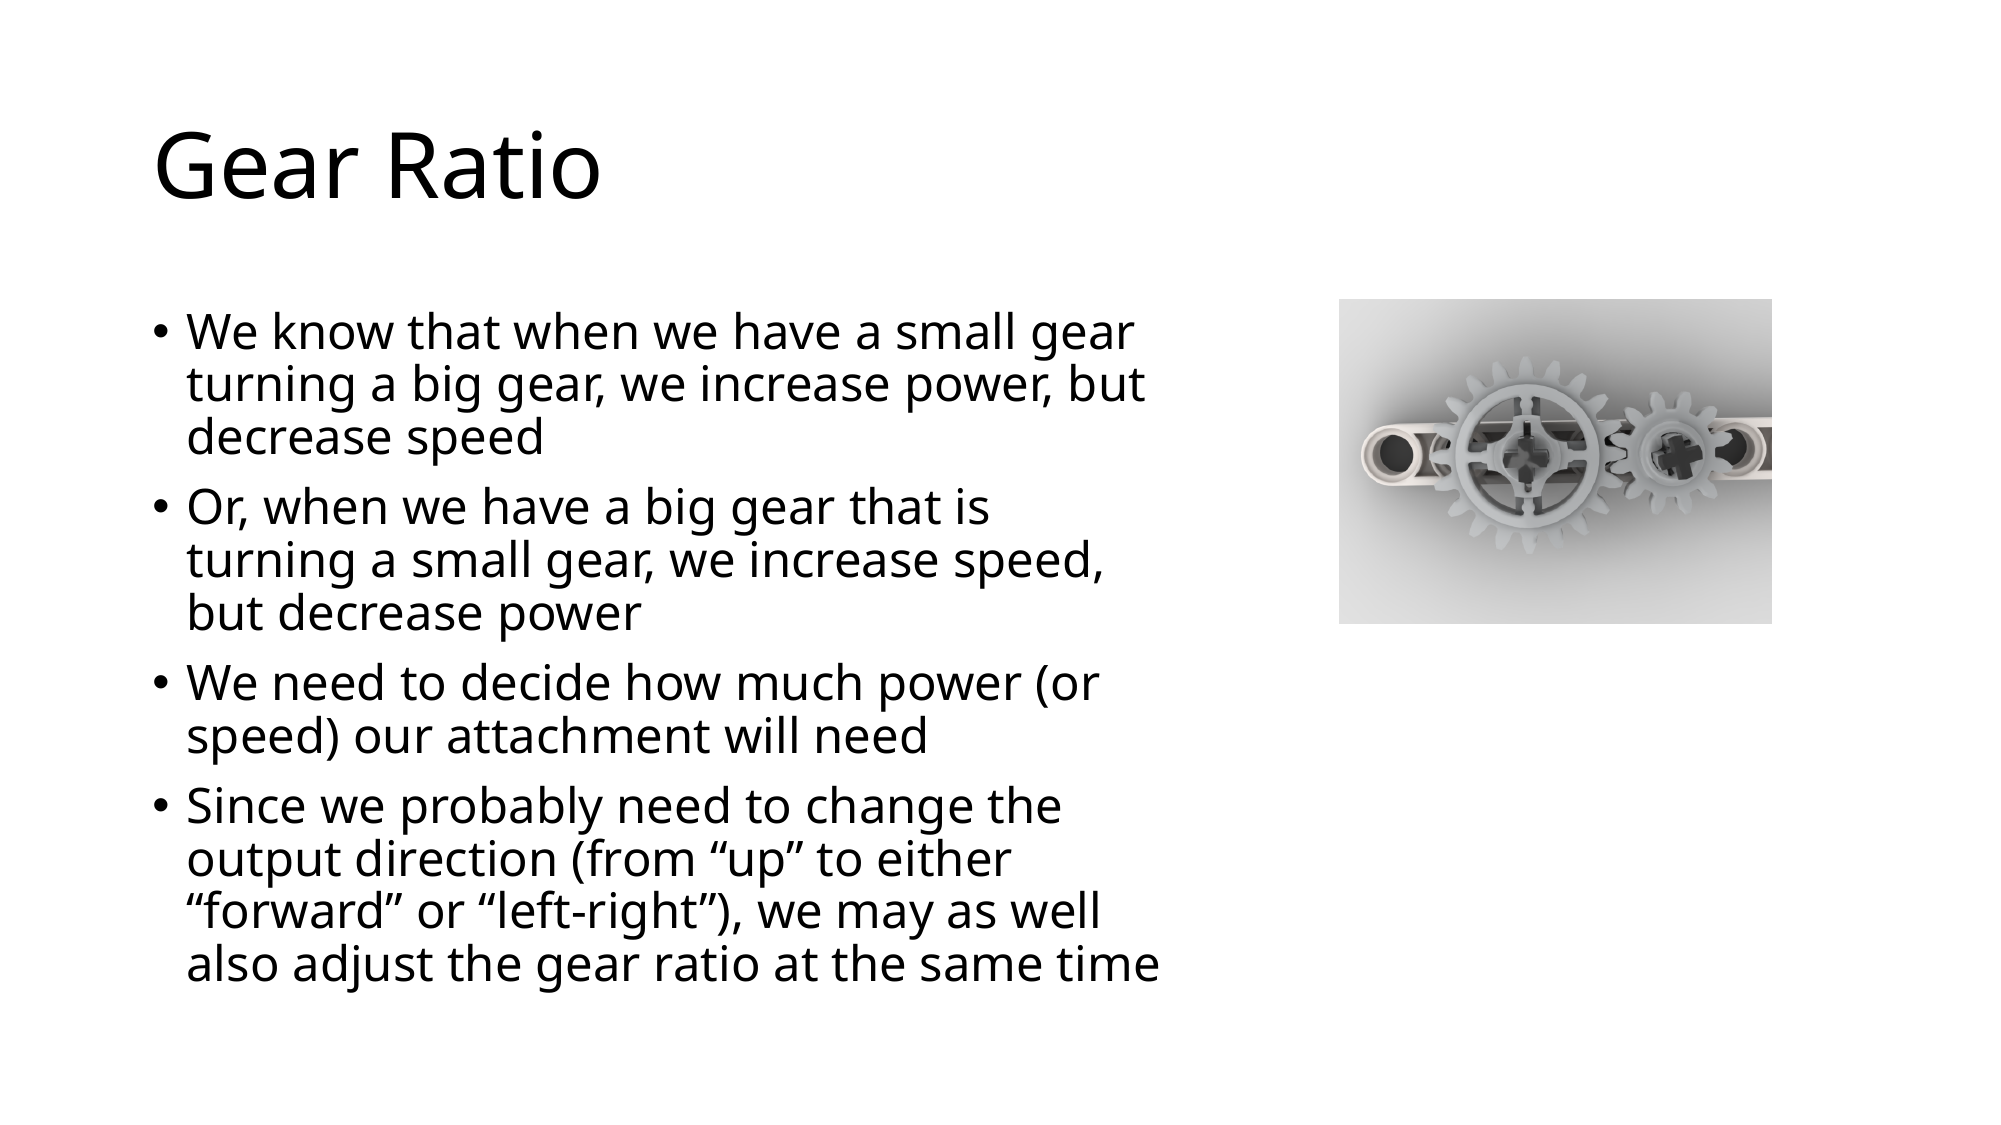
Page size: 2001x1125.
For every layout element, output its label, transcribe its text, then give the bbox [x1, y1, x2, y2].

picture [1339, 298, 1773, 625]
title Gear Ratio [137, 59, 1863, 278]
list We know that when we have a small gear turning a big gear, we increase power, but decrease speed Or, when we have a big gear that is turning a small gear, we increase speed, but decrease power We need to decide how much power (or speed) our attachment will need Since we probably need to change the output direction (from “up” to either “forward” or “left-right”), we may as well also adjust the gear ratio at the same time [137, 299, 1182, 1014]
